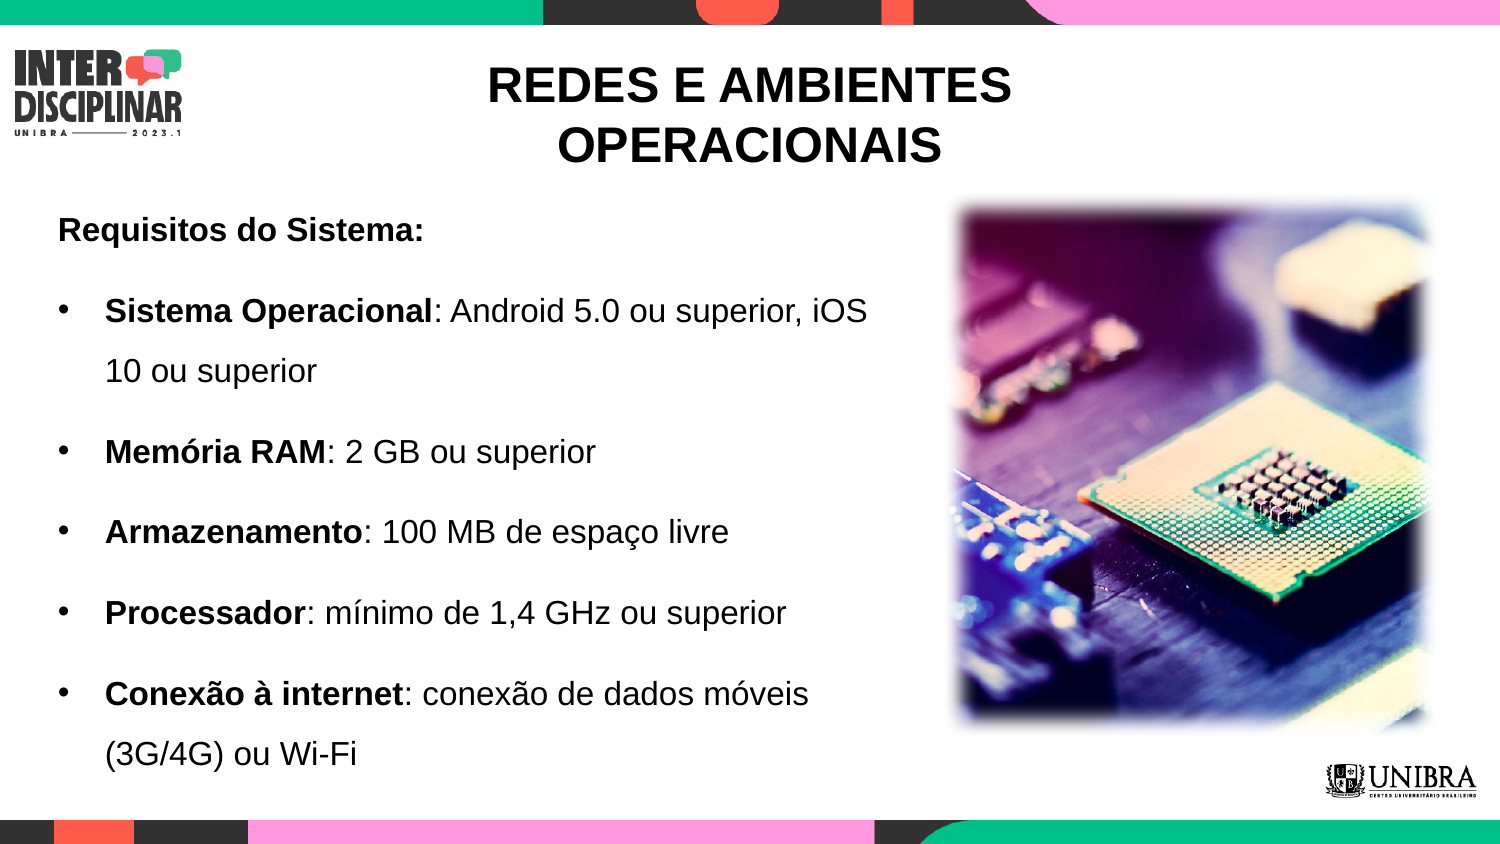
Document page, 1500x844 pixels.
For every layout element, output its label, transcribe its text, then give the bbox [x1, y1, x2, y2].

text_box Requisitos do Sistema: Sistema Operacional: Android 5.0 ou superior, iOS 10 ou superior Memória RAM: 2 GB ou superior Armazenamento: 100 MB de espaço livre Processador: mínimo de 1,4 GHz ou superior Conexão à internet: conexão de dados móveis (3G/4G) ou Wi-Fi [43, 181, 929, 835]
text_box REDES E AMBIENTES OPERACIONAIS [297, 44, 1203, 180]
picture [0, 0, 1500, 844]
